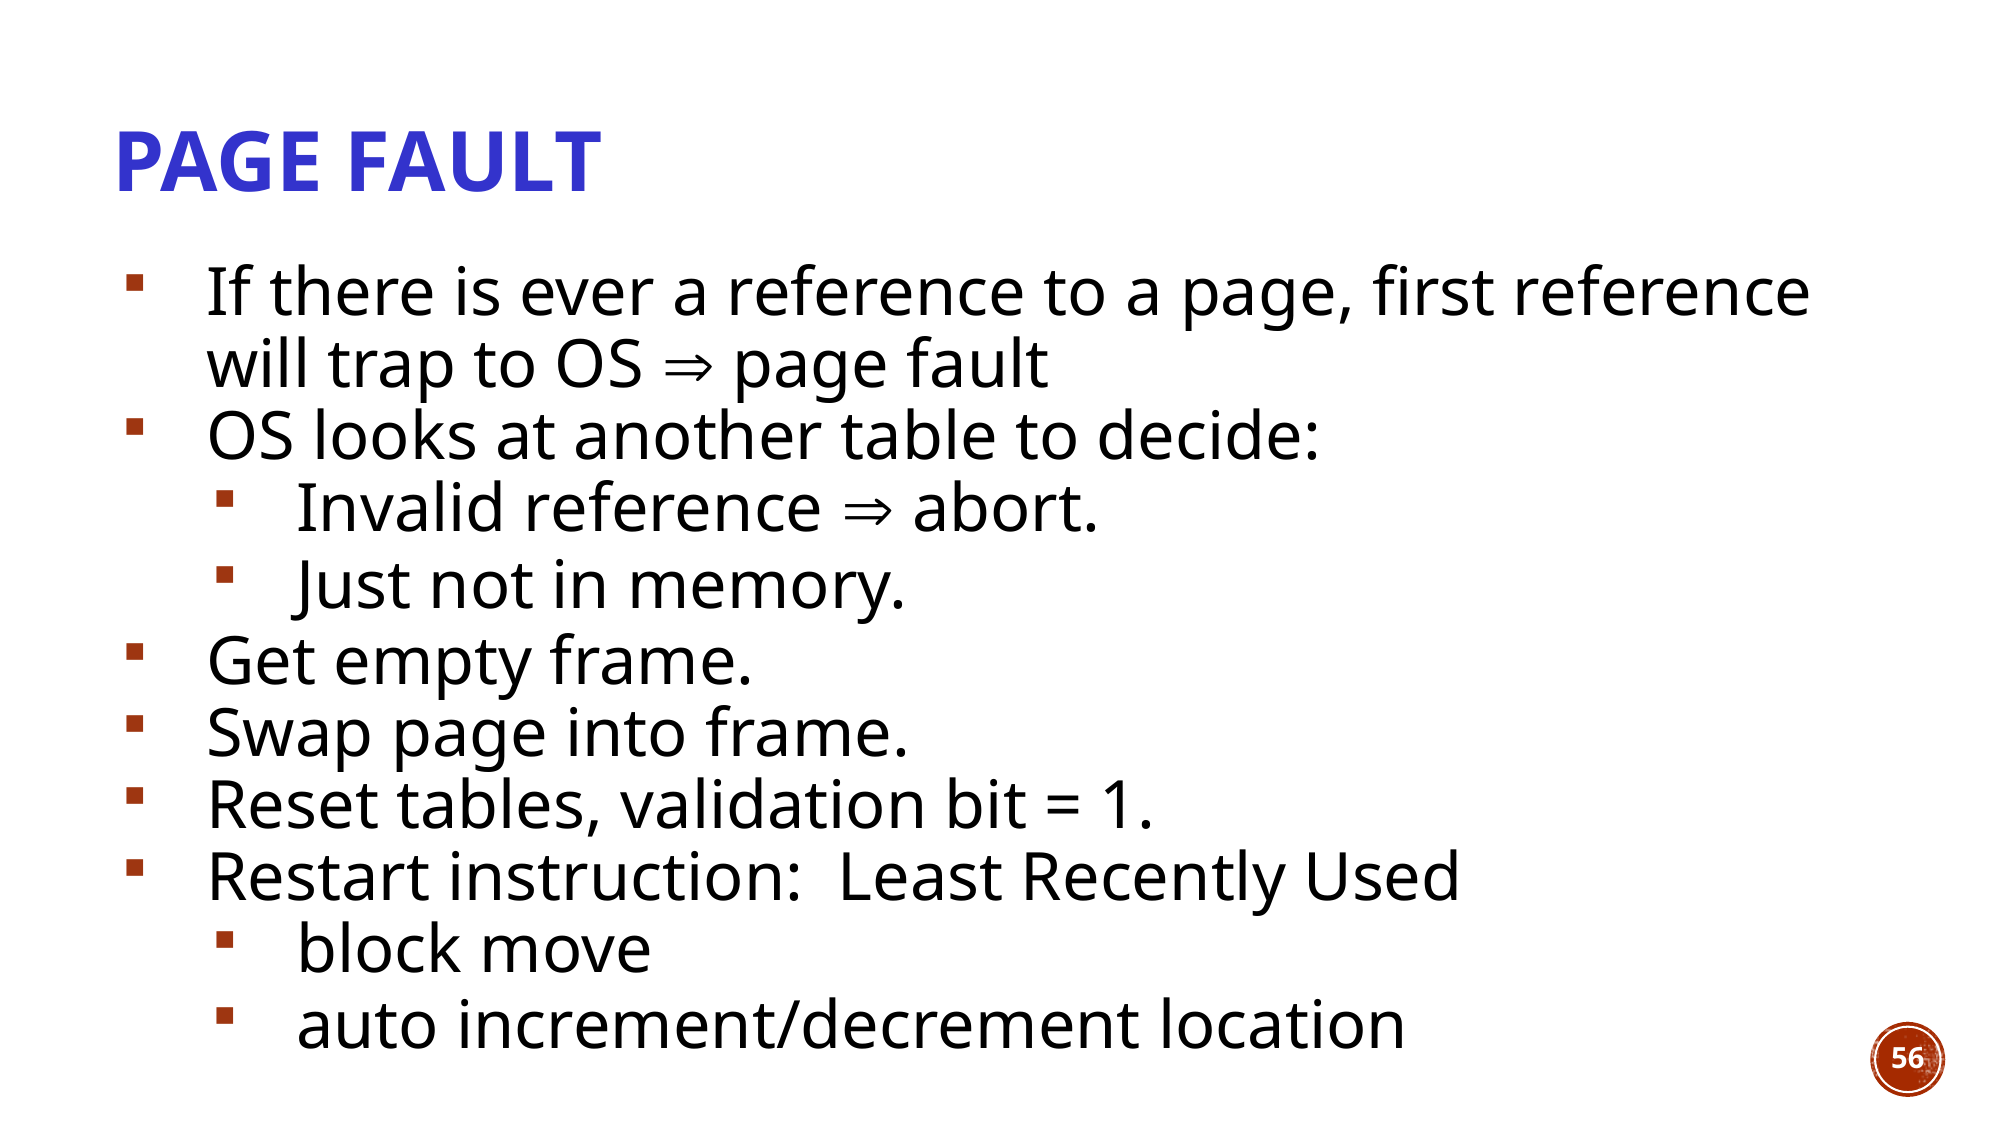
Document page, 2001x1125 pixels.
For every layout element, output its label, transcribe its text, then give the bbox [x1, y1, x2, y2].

list If there is ever a reference to a page, first reference will trap to OS  page fault OS looks at another table to decide: Invalid reference  abort. Just not in memory. Get empty frame. Swap page into frame. Reset tables, validation bit = 1. Restart instruction: Least Recently Used block move auto increment/decrement location [97, 250, 1905, 1089]
slide_number 56 [1855, 1028, 1961, 1089]
title Page Fault [97, 79, 1905, 250]
